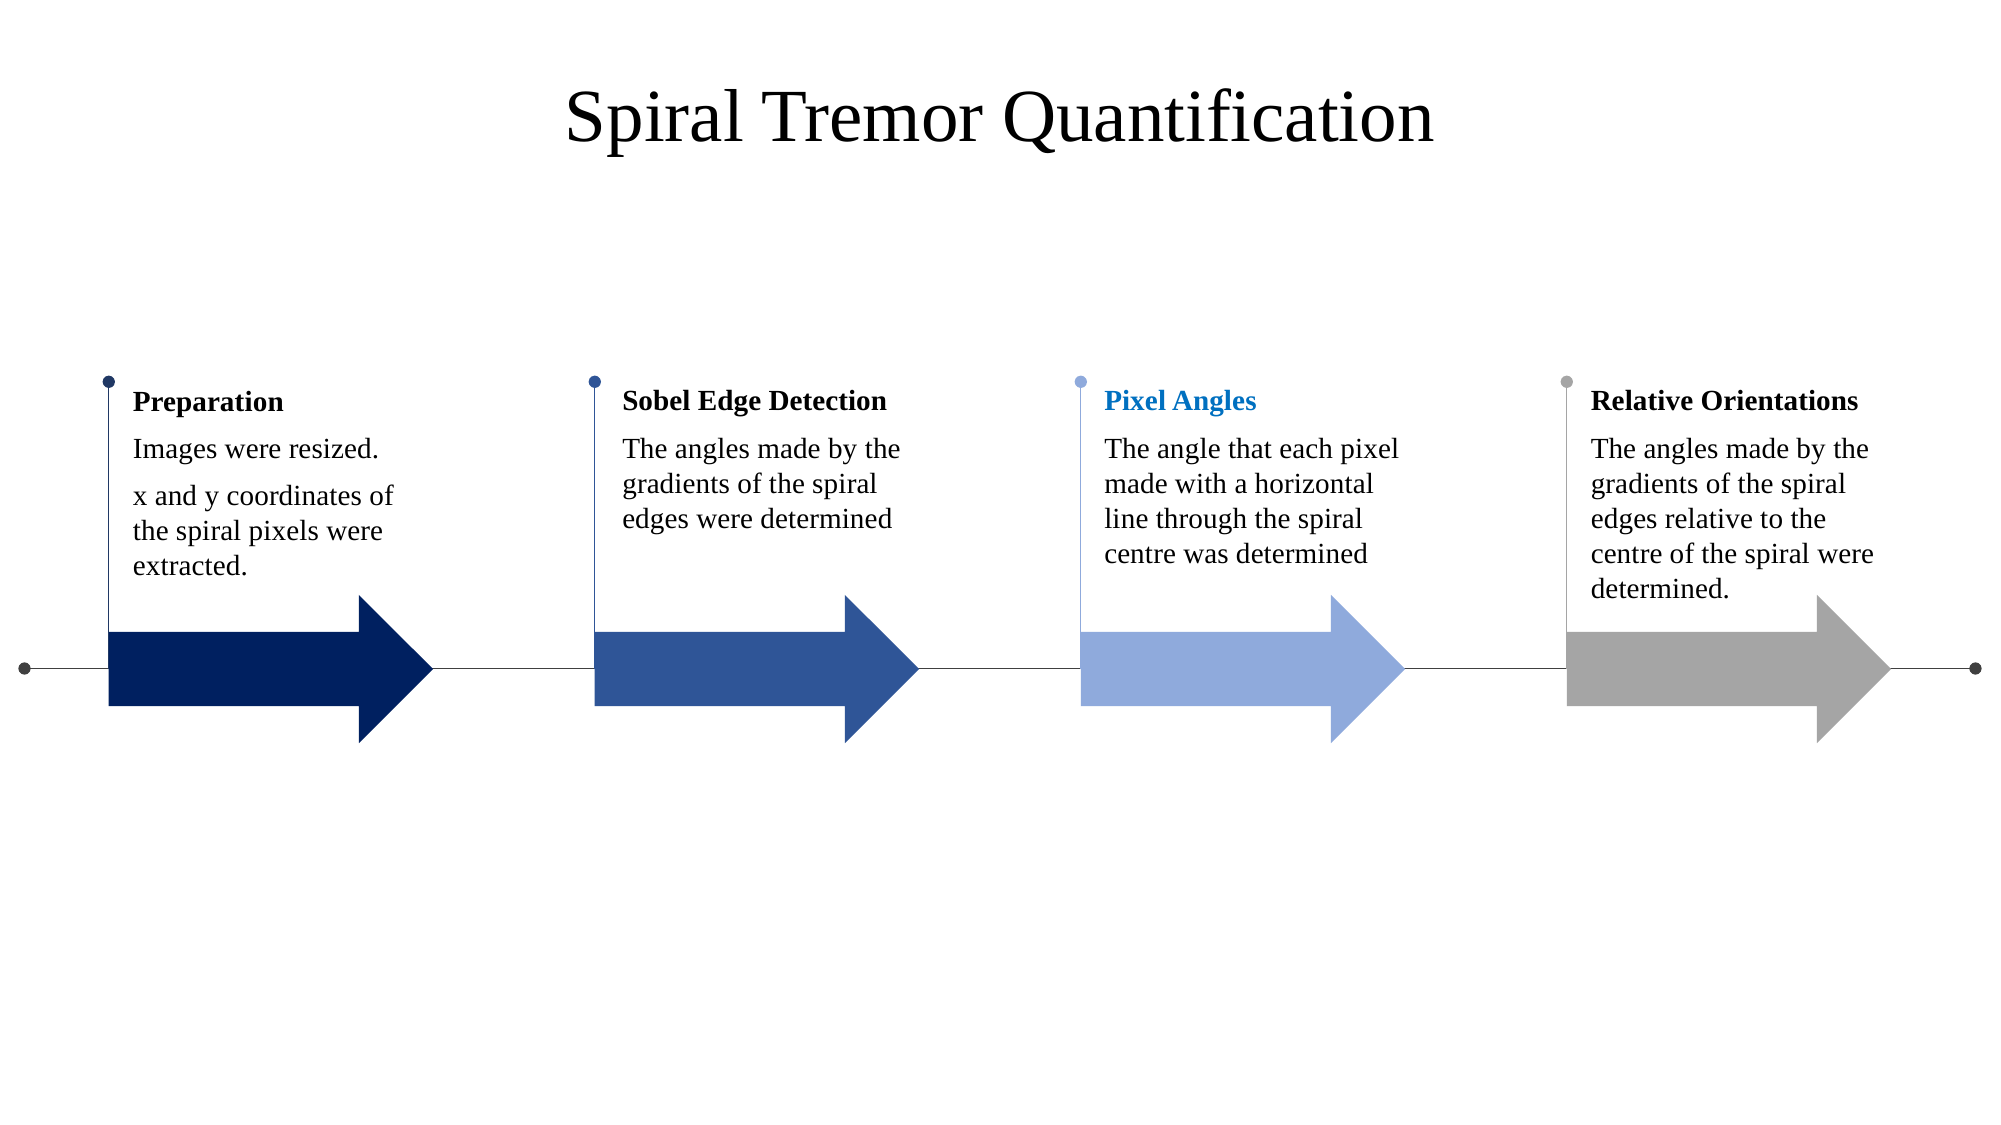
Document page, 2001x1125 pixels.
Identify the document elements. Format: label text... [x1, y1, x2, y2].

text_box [24, 381, 1976, 744]
text_box Spiral Tremor Quantification [0, 58, 2000, 164]
